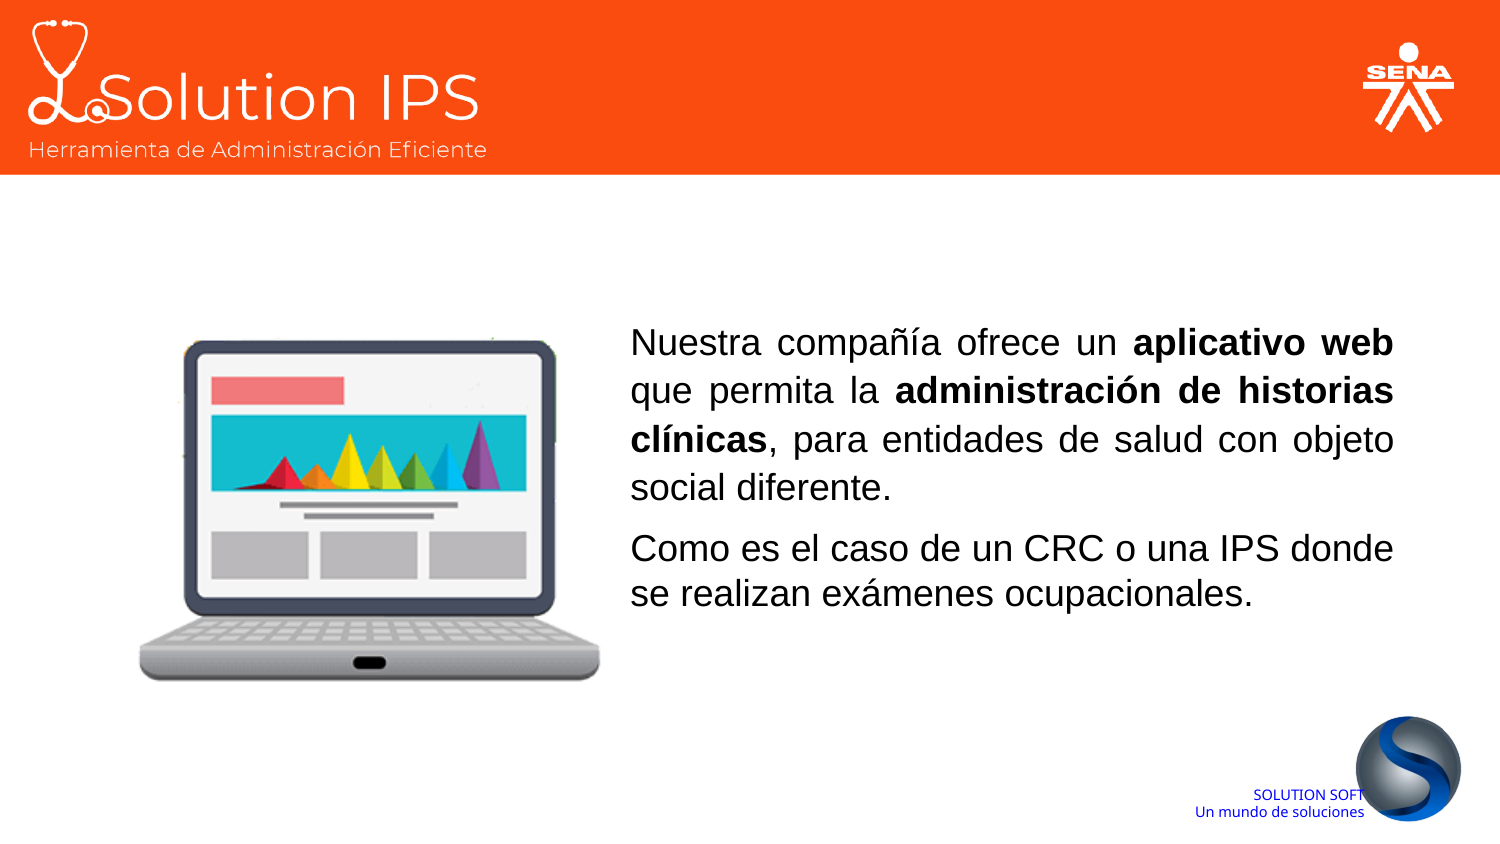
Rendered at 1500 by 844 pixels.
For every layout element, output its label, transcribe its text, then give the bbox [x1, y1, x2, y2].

picture [0, 0, 1500, 844]
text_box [1176, 708, 1470, 832]
text_box Nuestra compañía ofrece un aplicativo web que permita la administración de historias clínicas, para entidades de salud con objeto social diferente. Como es el caso de un CRC o una IPS donde se realizan exámenes ocupacionales. [615, 307, 1410, 622]
